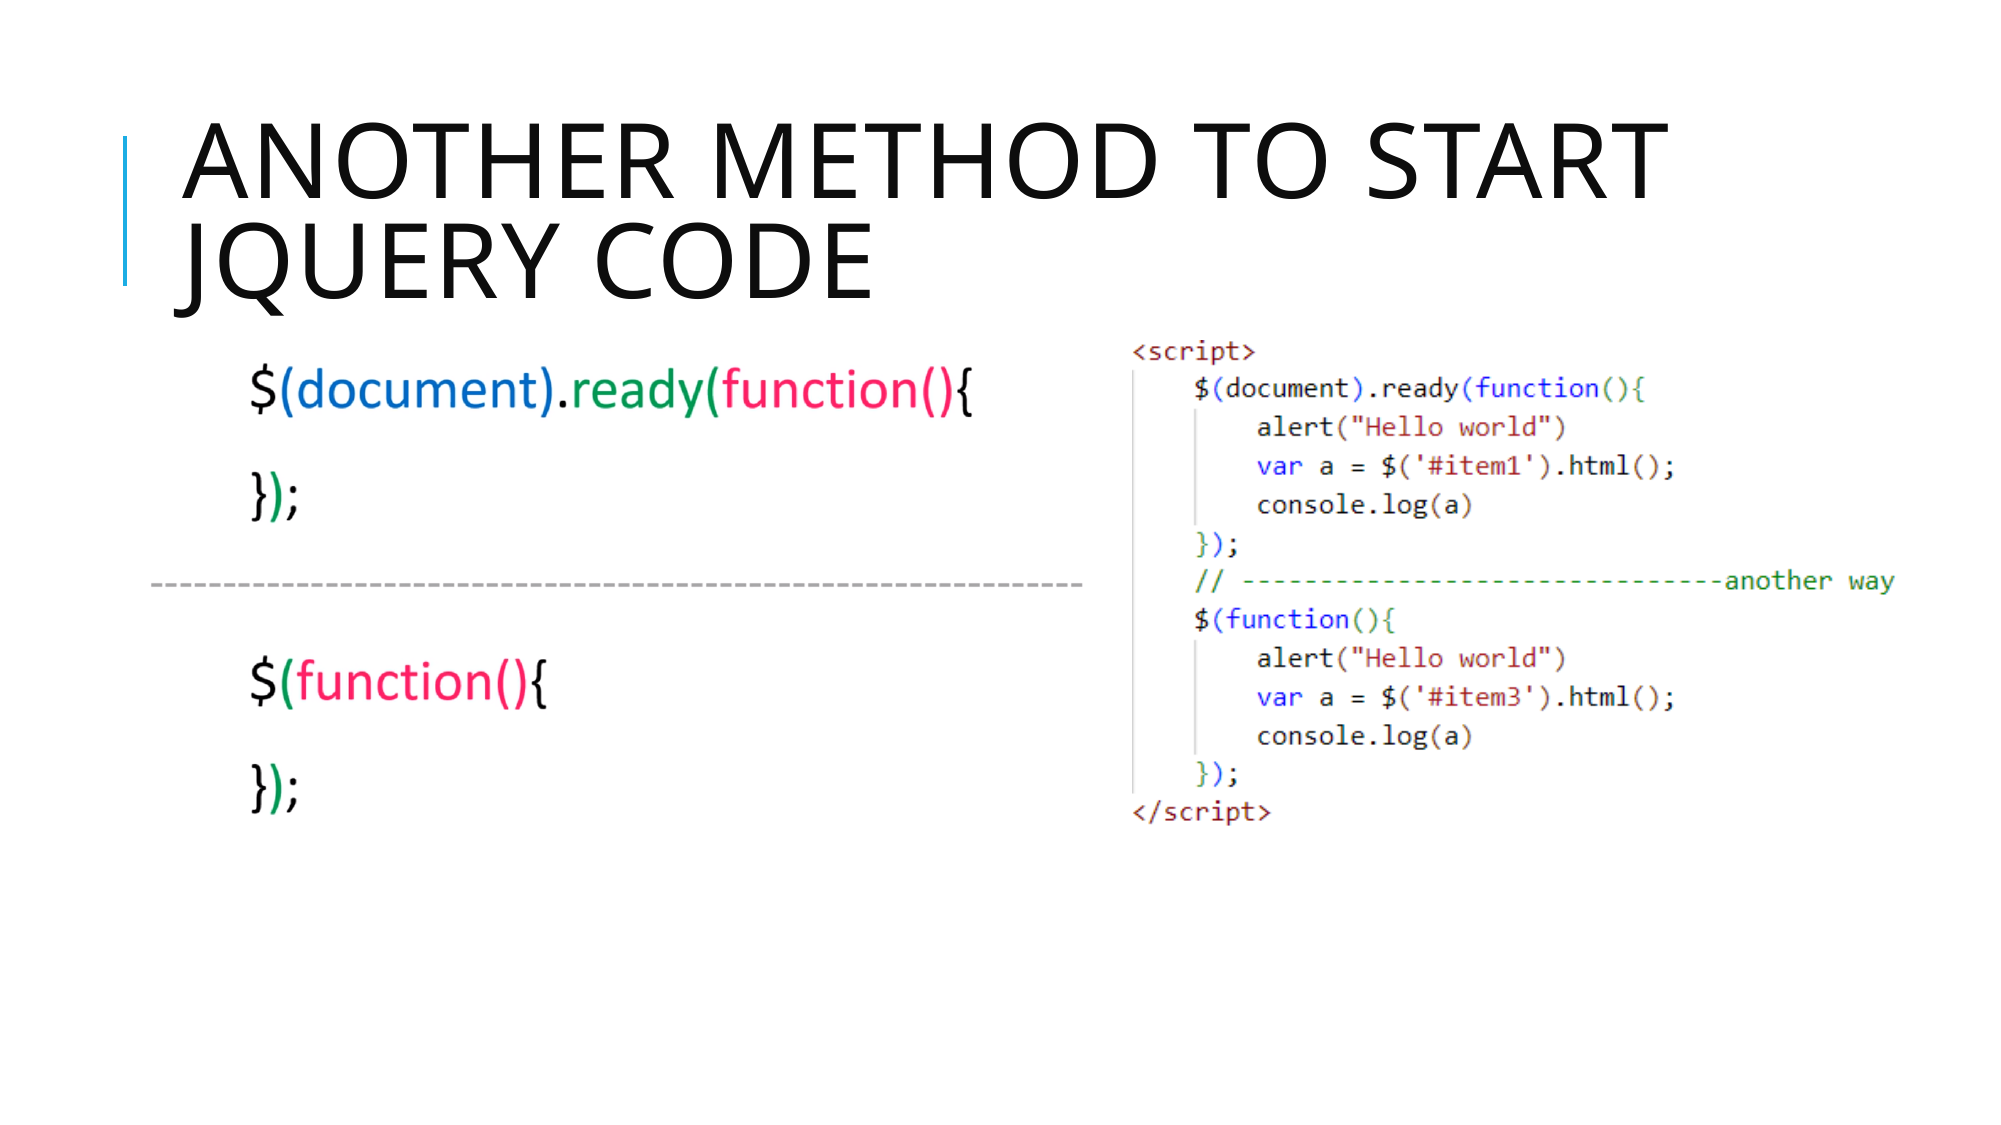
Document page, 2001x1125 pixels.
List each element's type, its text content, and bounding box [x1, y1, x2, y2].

picture [126, 341, 1093, 829]
title Another method to start jQuery code [168, 96, 1763, 342]
picture [1132, 339, 1910, 831]
